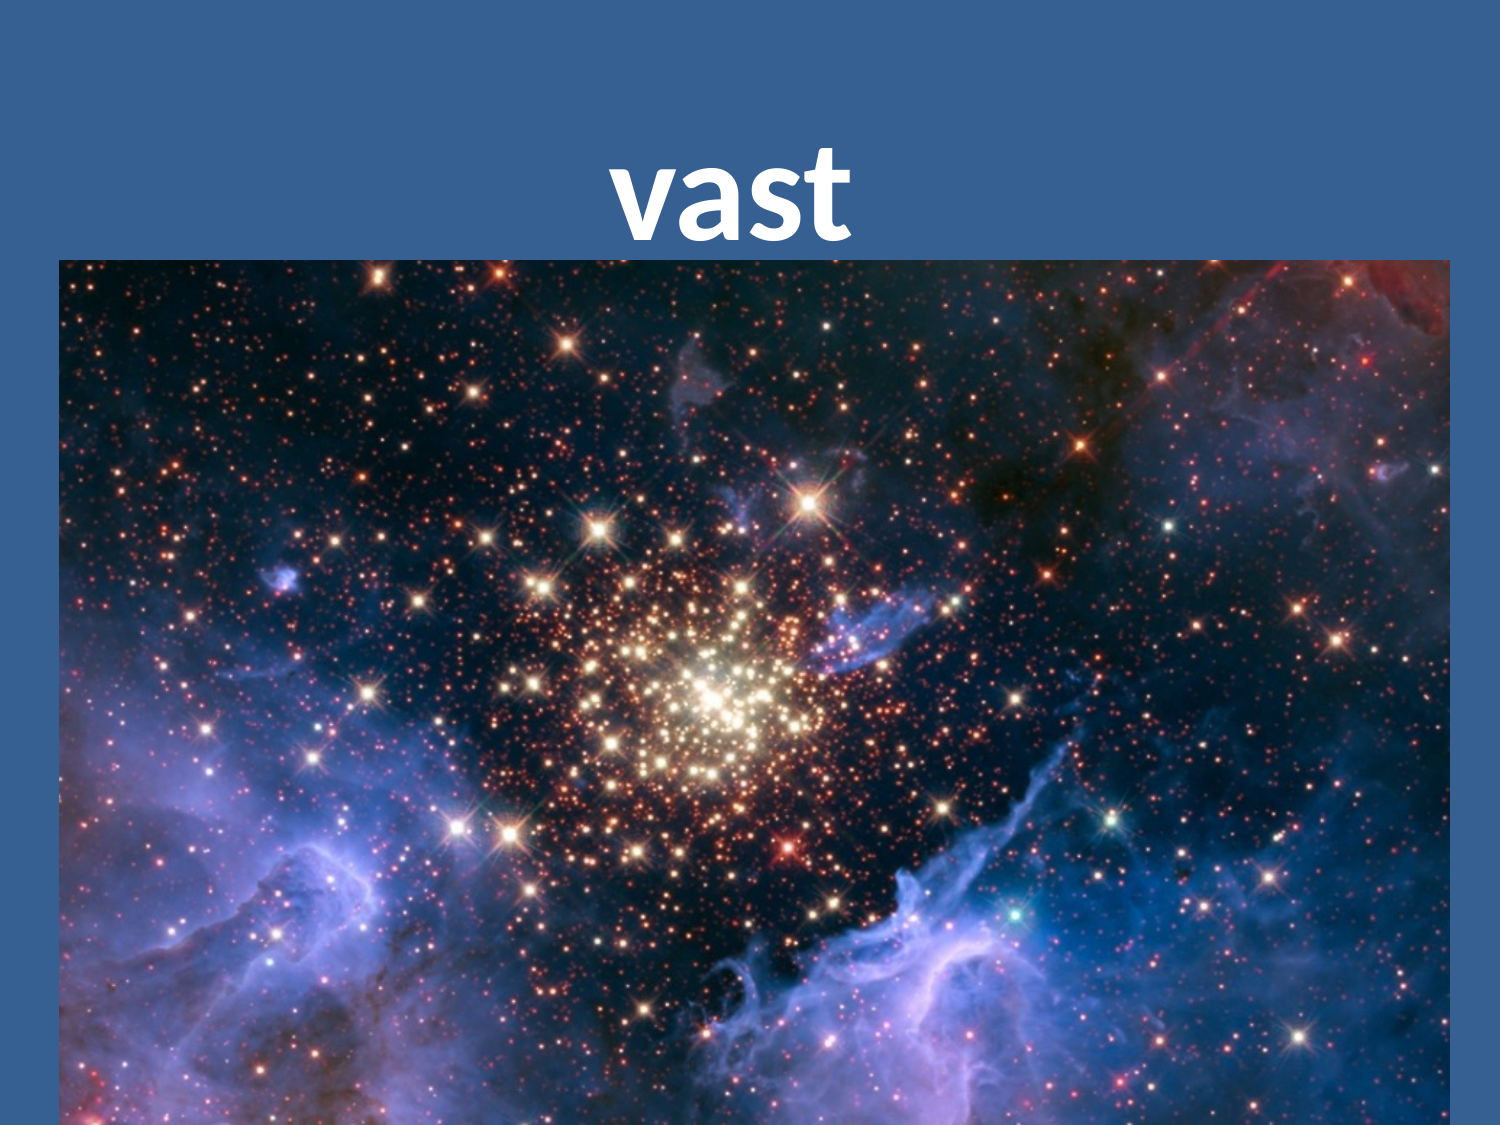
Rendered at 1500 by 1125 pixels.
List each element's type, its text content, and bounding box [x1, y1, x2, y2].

text_box adjective- very great in size, amount, or extent [87, 253, 1413, 257]
text_box vast [187, 87, 1275, 253]
picture [59, 260, 1451, 1125]
